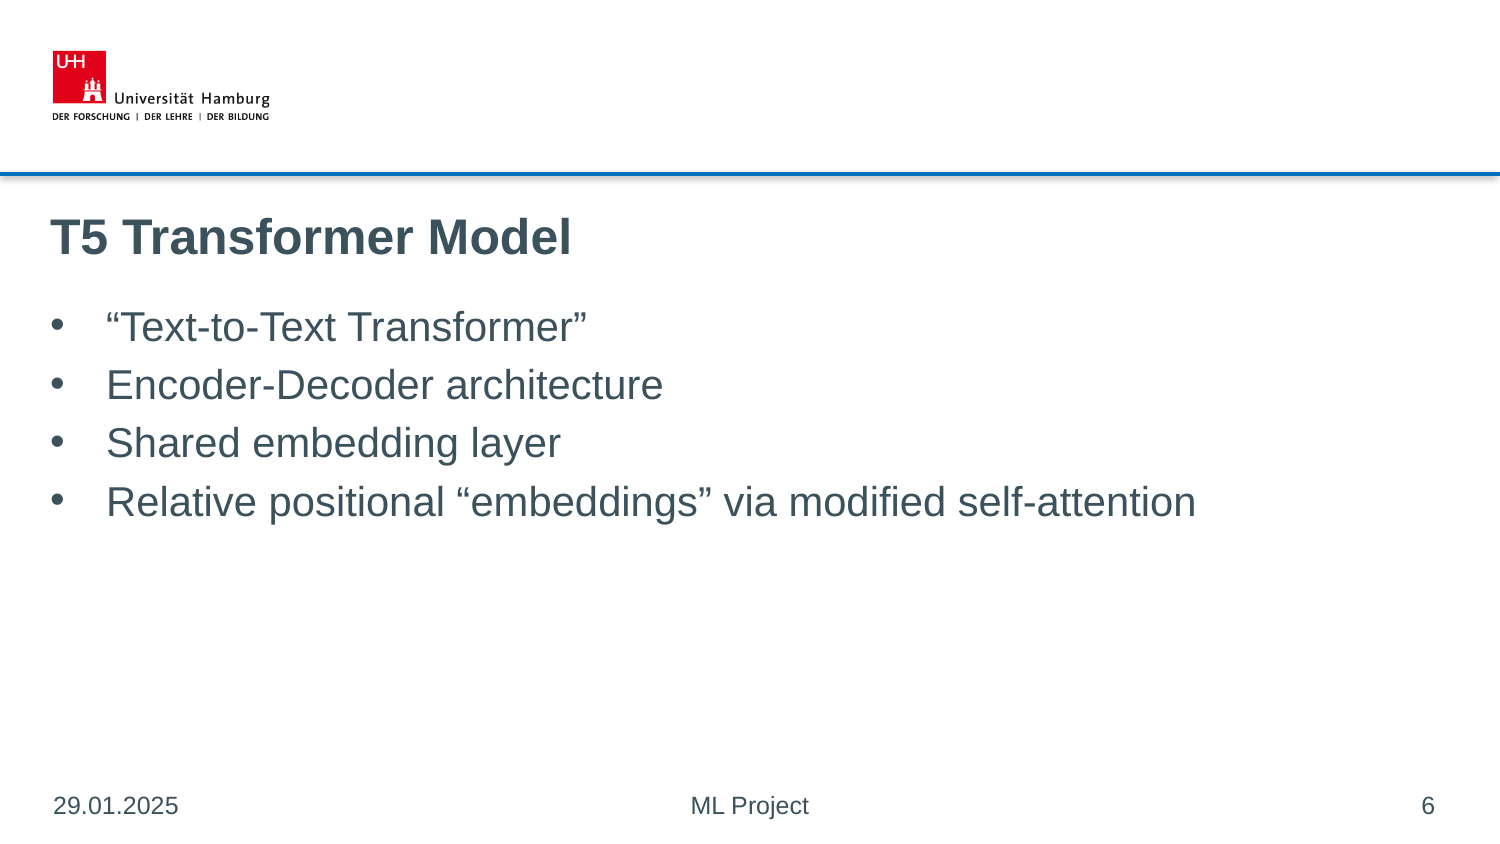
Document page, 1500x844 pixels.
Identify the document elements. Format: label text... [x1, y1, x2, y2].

list “Text-to-Text Transformer” Encoder-Decoder architecture Shared embedding layer Relative positional “embeddings” via modified self-attention [35, 291, 1436, 765]
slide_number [53, 782, 404, 827]
slide_number 6 [1085, 782, 1436, 827]
picture [0, 0, 322, 147]
footer ML Project [478, 782, 1022, 828]
title T5 Transformer Model [35, 197, 1436, 281]
